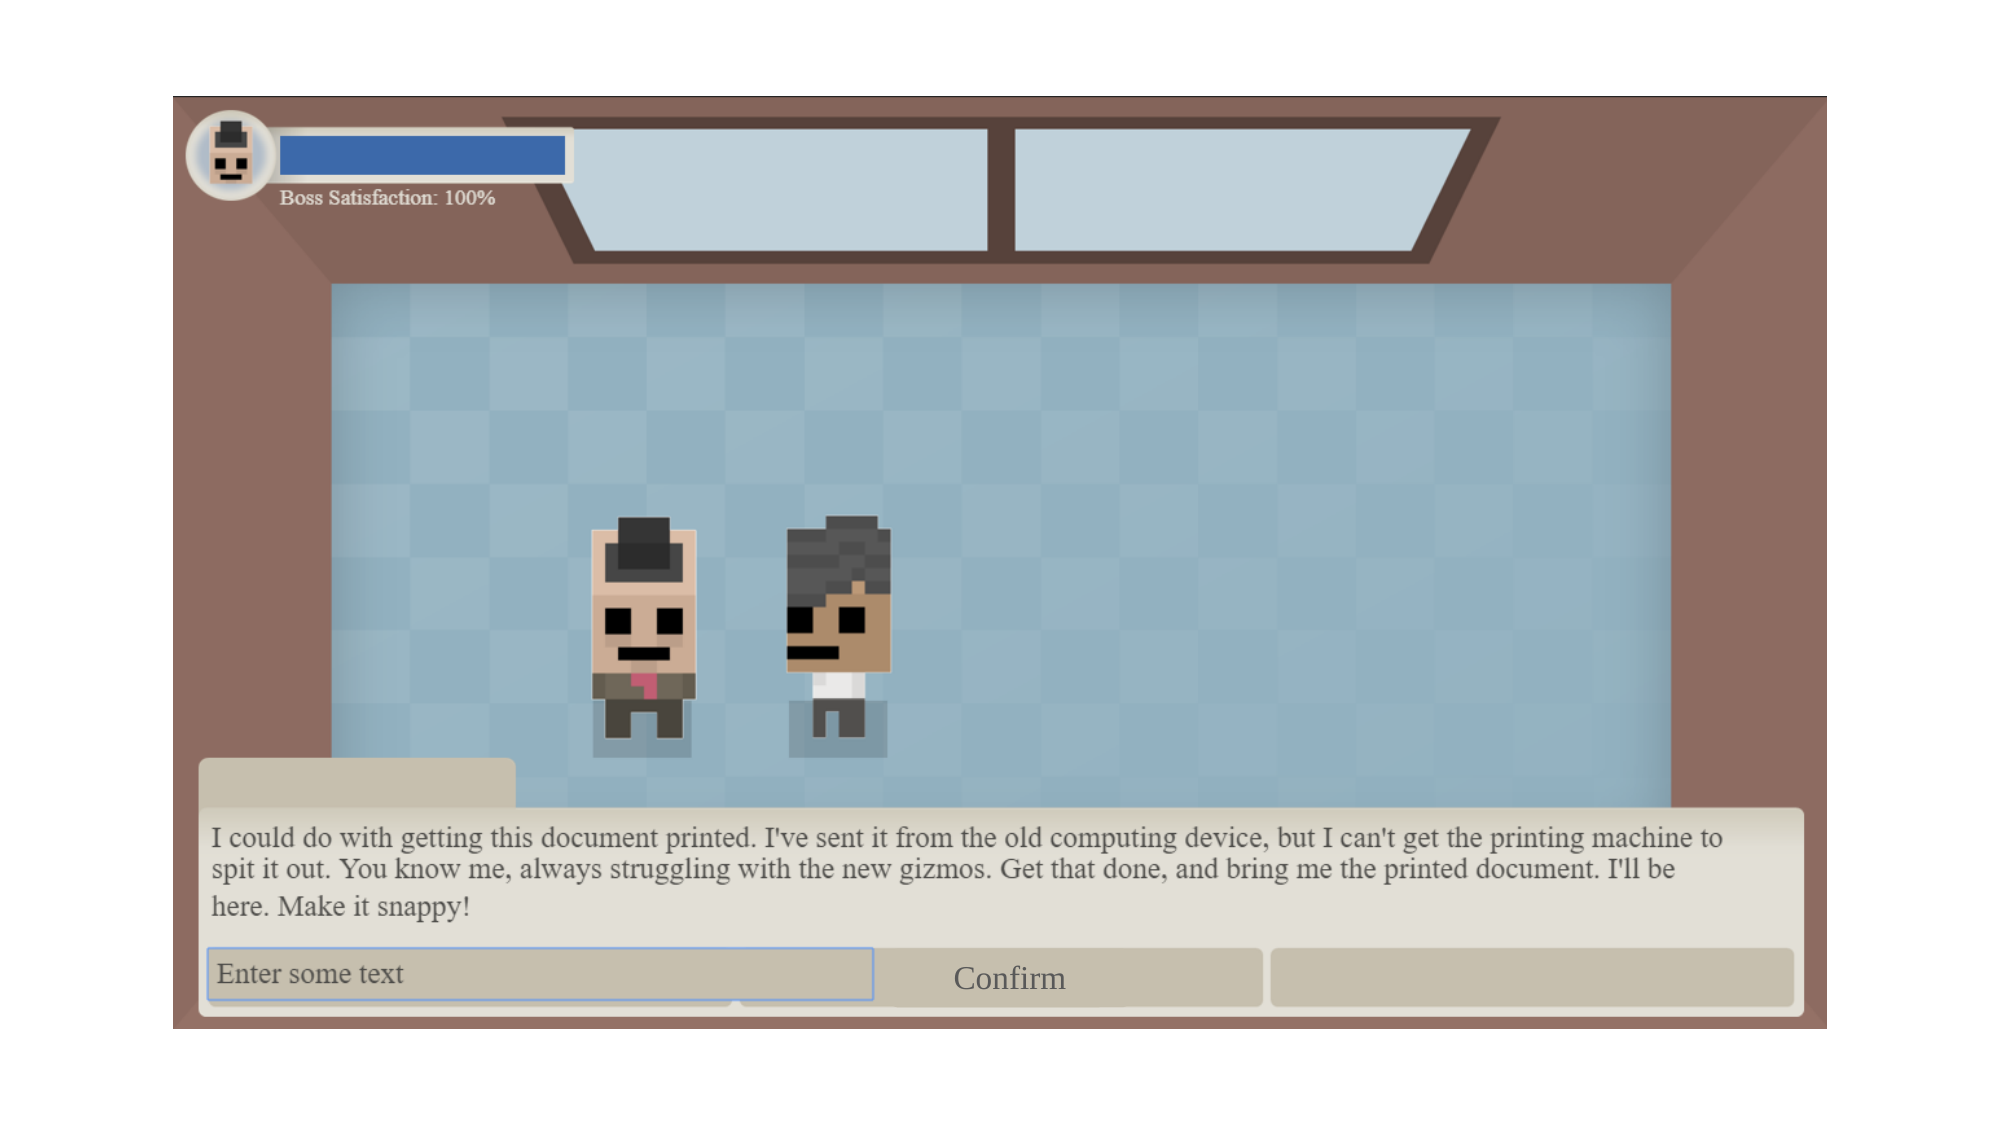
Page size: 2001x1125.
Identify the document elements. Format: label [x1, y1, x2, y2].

picture [173, 96, 1827, 1029]
text_box [198, 758, 1804, 1018]
